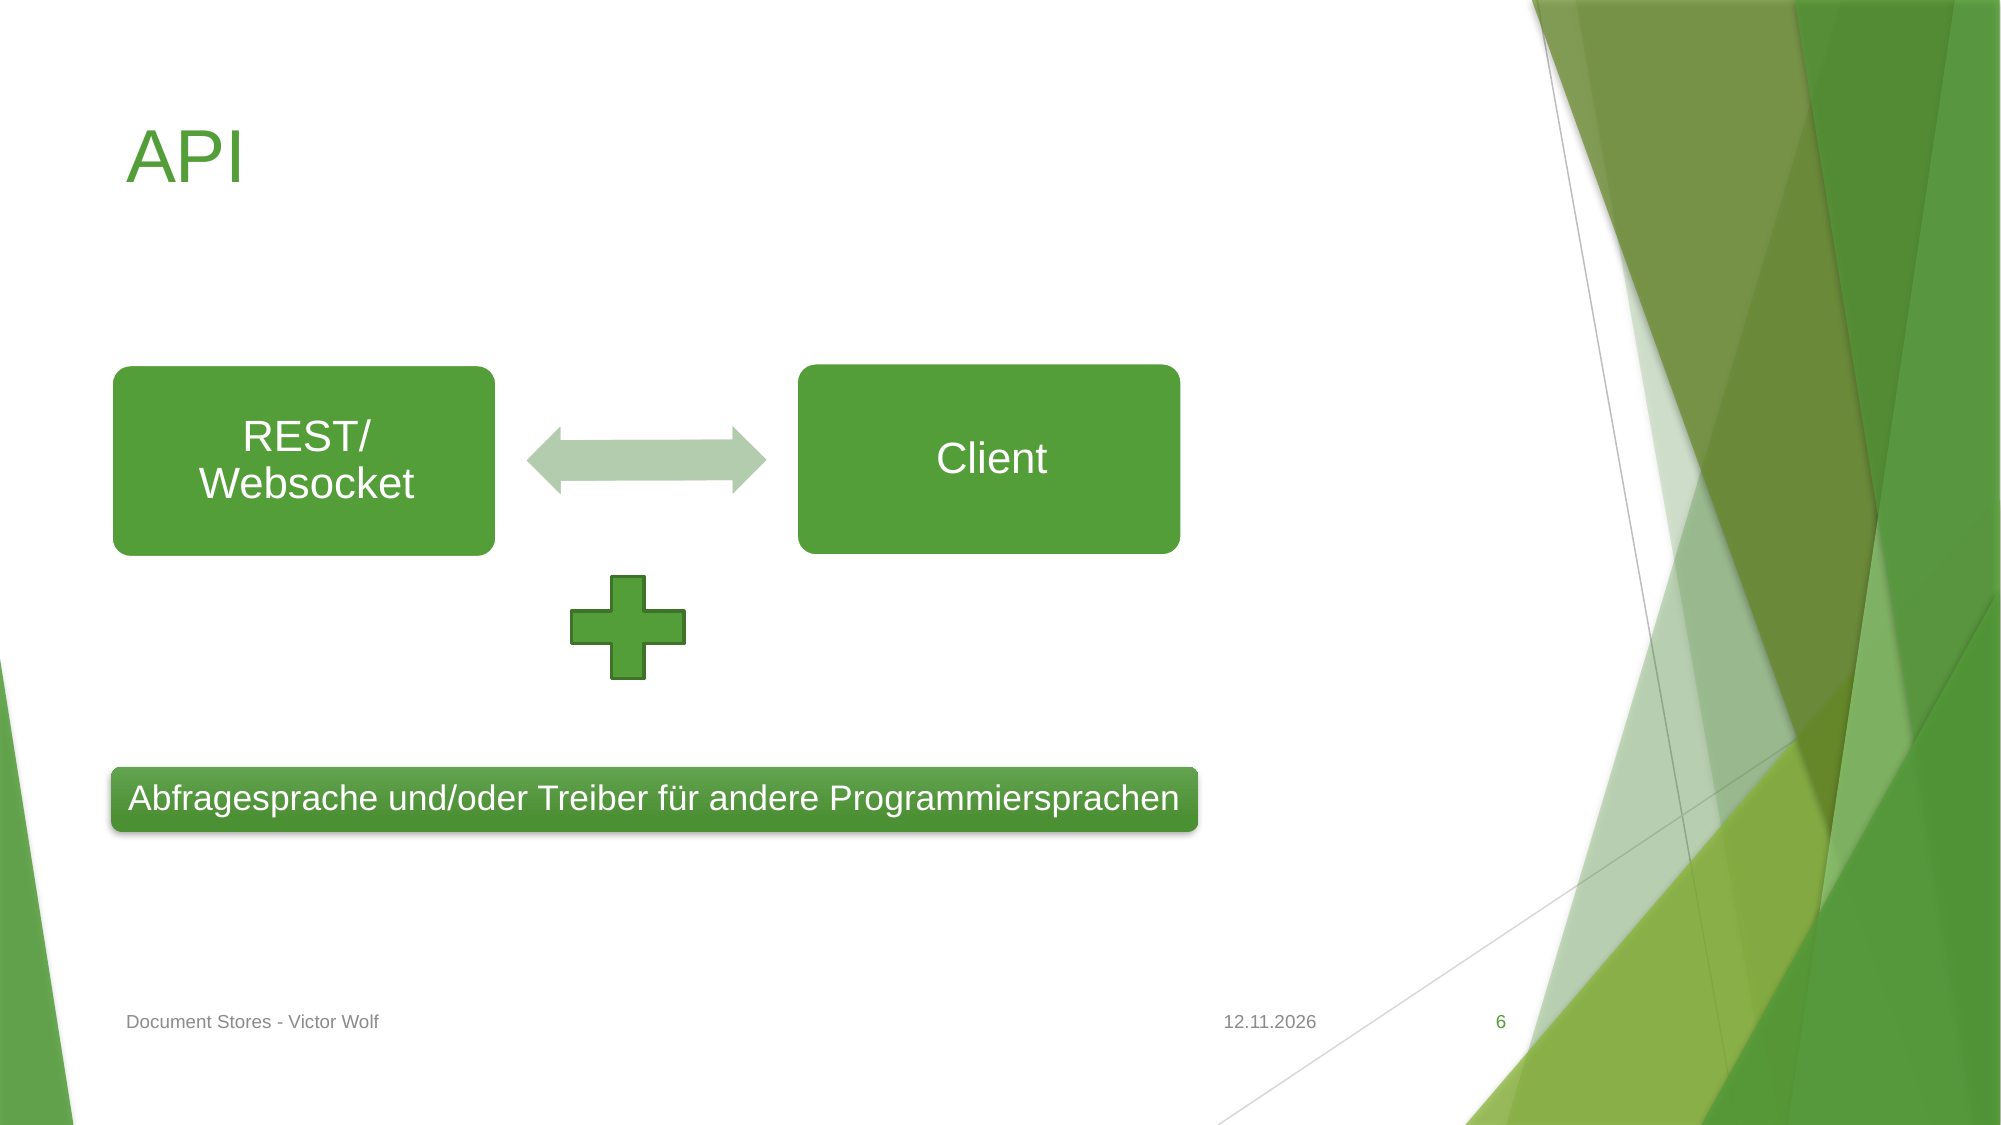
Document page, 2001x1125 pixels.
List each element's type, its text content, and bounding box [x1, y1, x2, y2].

slide_number 6 [1409, 999, 1522, 1051]
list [110, 353, 1522, 992]
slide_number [1181, 1000, 1332, 1051]
footer Document Stores - Victor Wolf [111, 1000, 1145, 1051]
title API [111, 99, 1522, 317]
